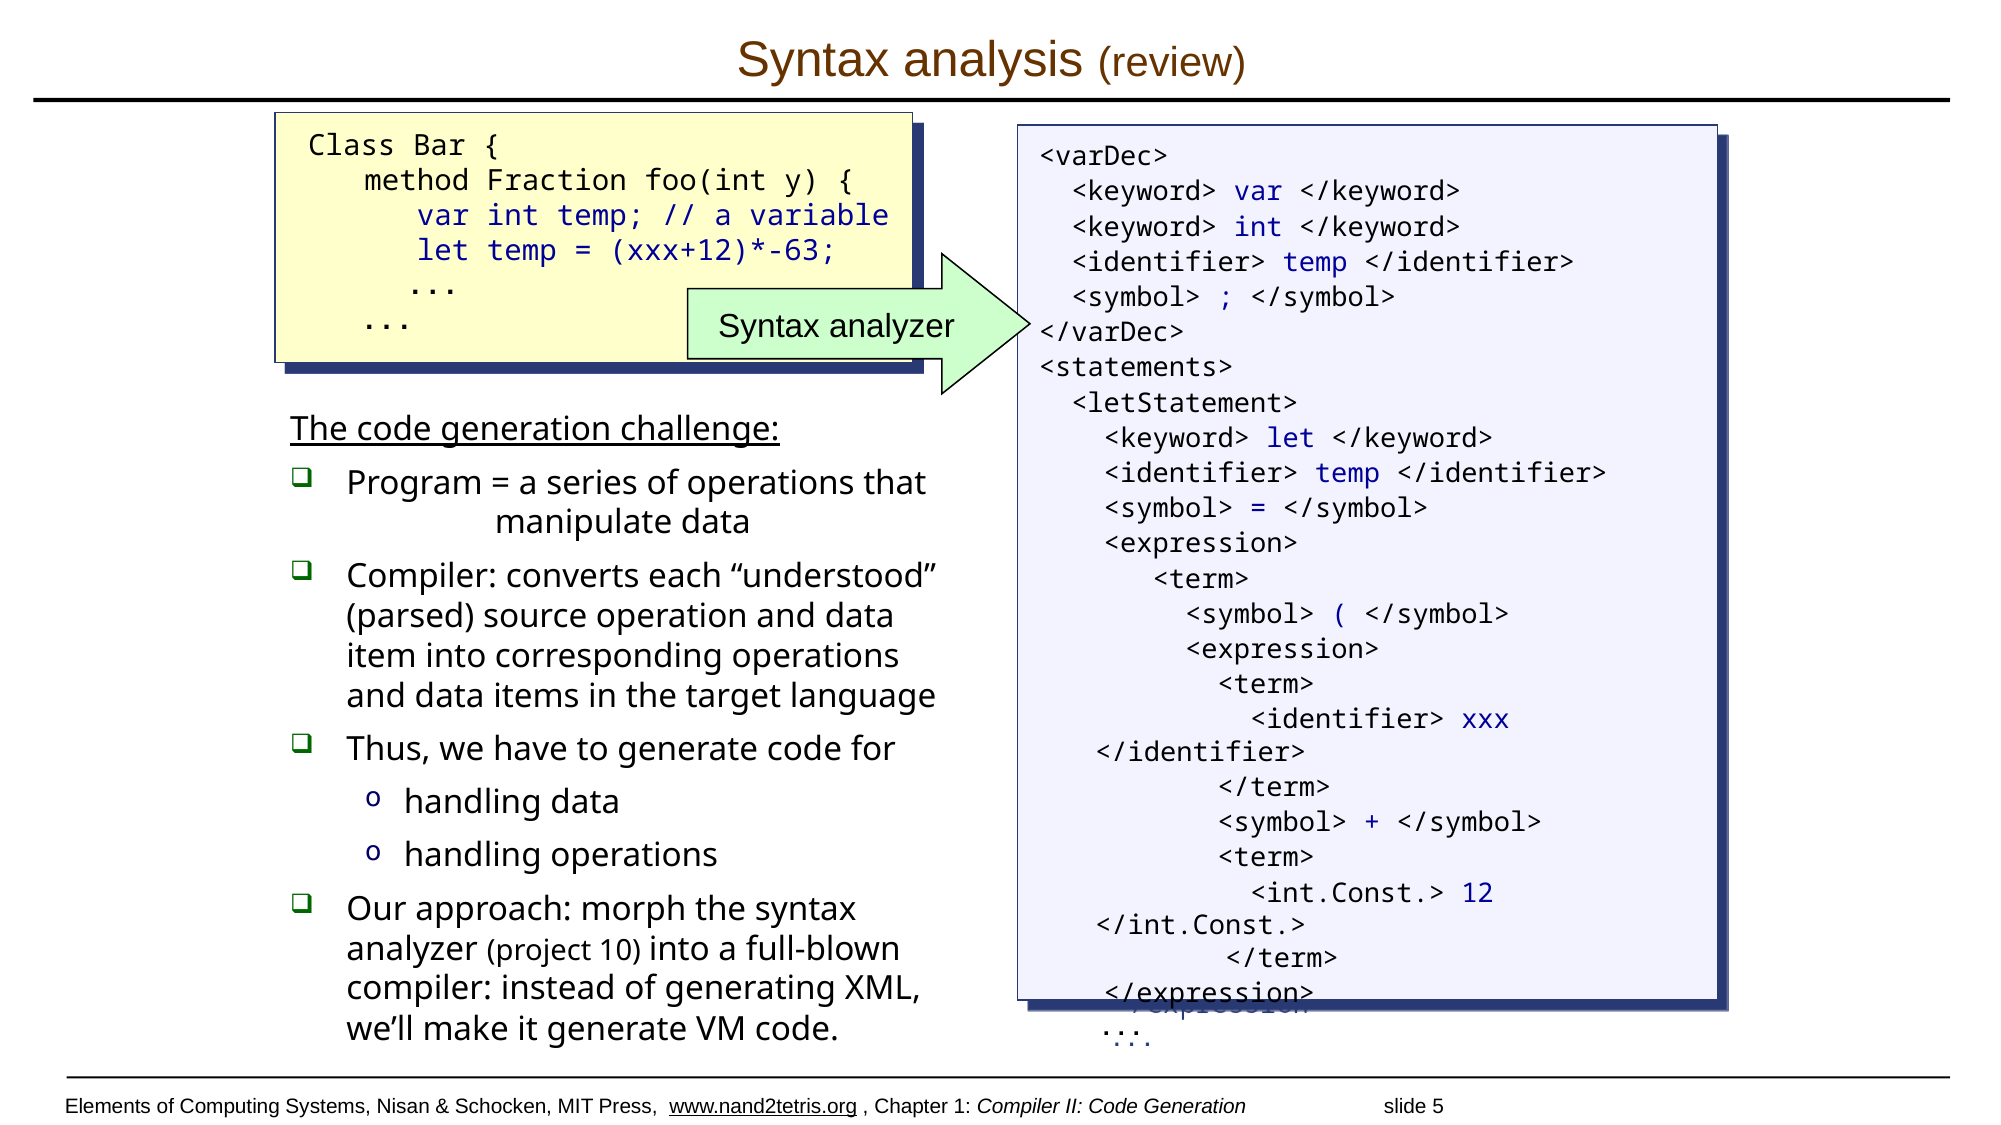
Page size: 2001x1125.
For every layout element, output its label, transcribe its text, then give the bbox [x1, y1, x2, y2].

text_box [687, 124, 1718, 1001]
title Syntax analysis (review) [33, 12, 1950, 100]
text_box Class Bar { method Fraction foo(int y) { var int temp; // a variable let temp = (xxx+12)*-63; ... ... [275, 112, 913, 363]
text_box The code generation challenge: Program = a series of operations that manipulate data Compiler: converts each “understood” (parsed) source operation and data item into corresponding operations and data items in the target language Thus, we have to generate code for handling data handling operations Our approach: morph the syntax analyzer (project 10) into a full-blown compiler: instead of generating XML, we’ll make it generate VM code. [275, 399, 975, 1038]
